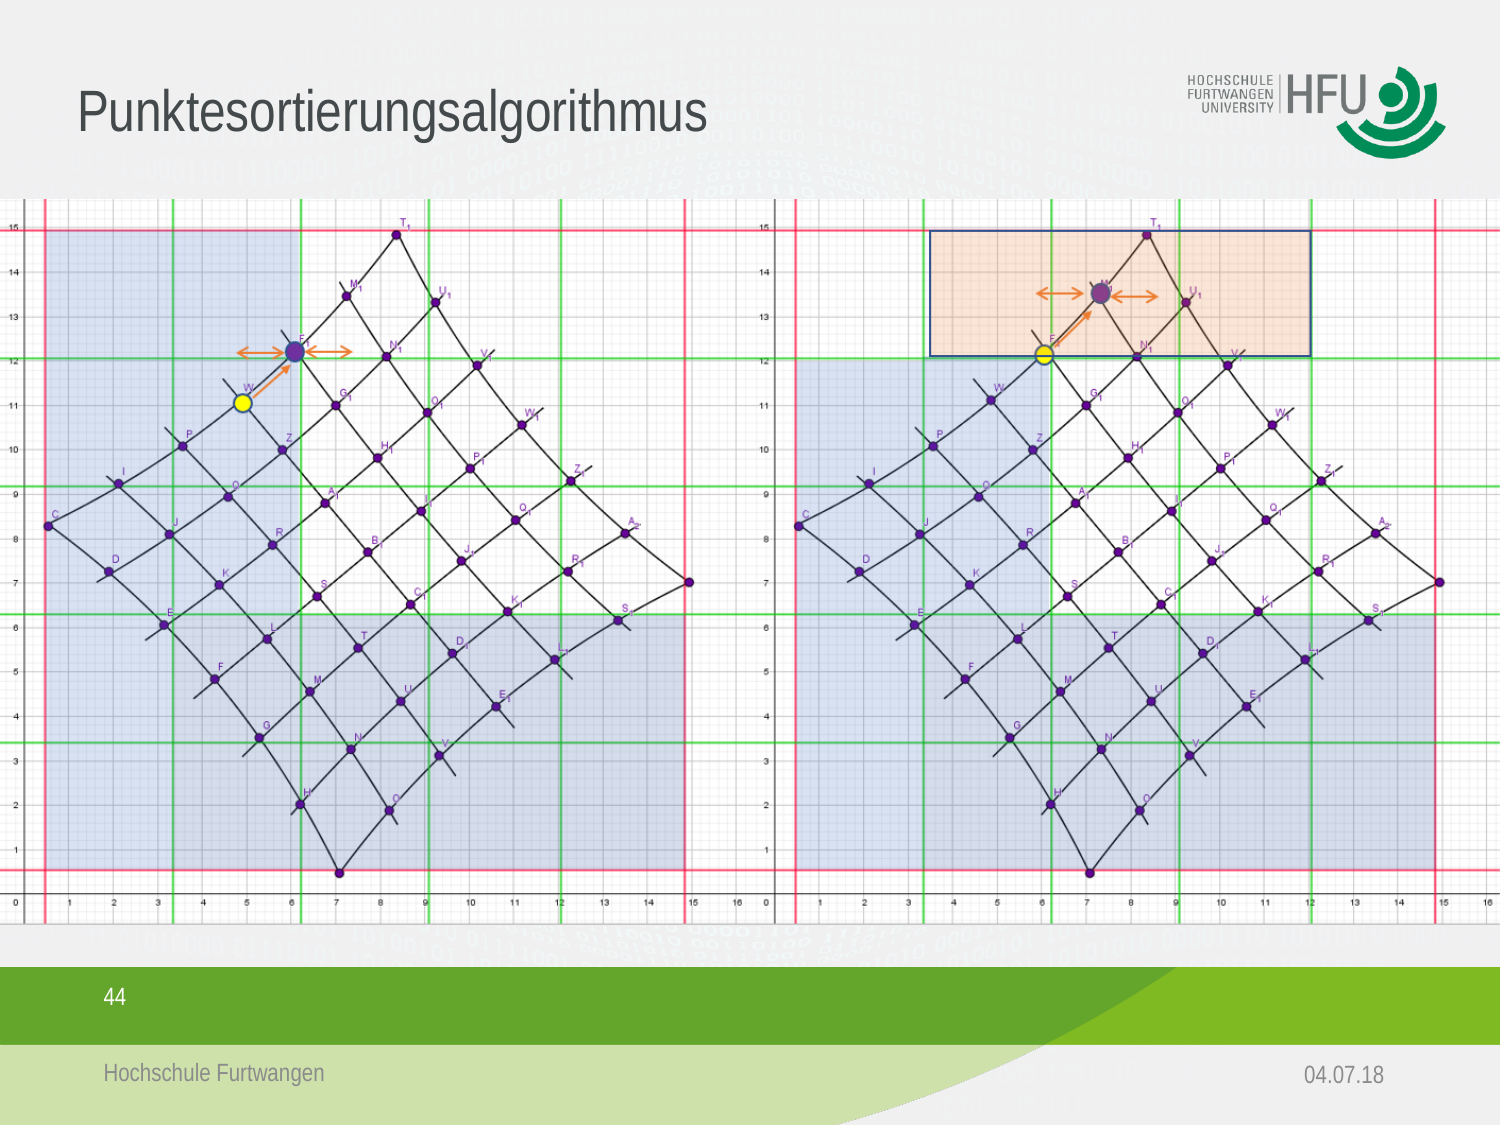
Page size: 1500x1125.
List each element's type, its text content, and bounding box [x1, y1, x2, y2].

title Punktesortierungsalgorithmus [77, 64, 1353, 153]
slide_number 44 [88, 967, 160, 1028]
picture [0, 198, 1500, 927]
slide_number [1257, 1046, 1400, 1107]
picture [1166, 53, 1454, 164]
picture [0, 967, 1500, 1125]
footer Hochschule Furtwangen [88, 1044, 420, 1105]
